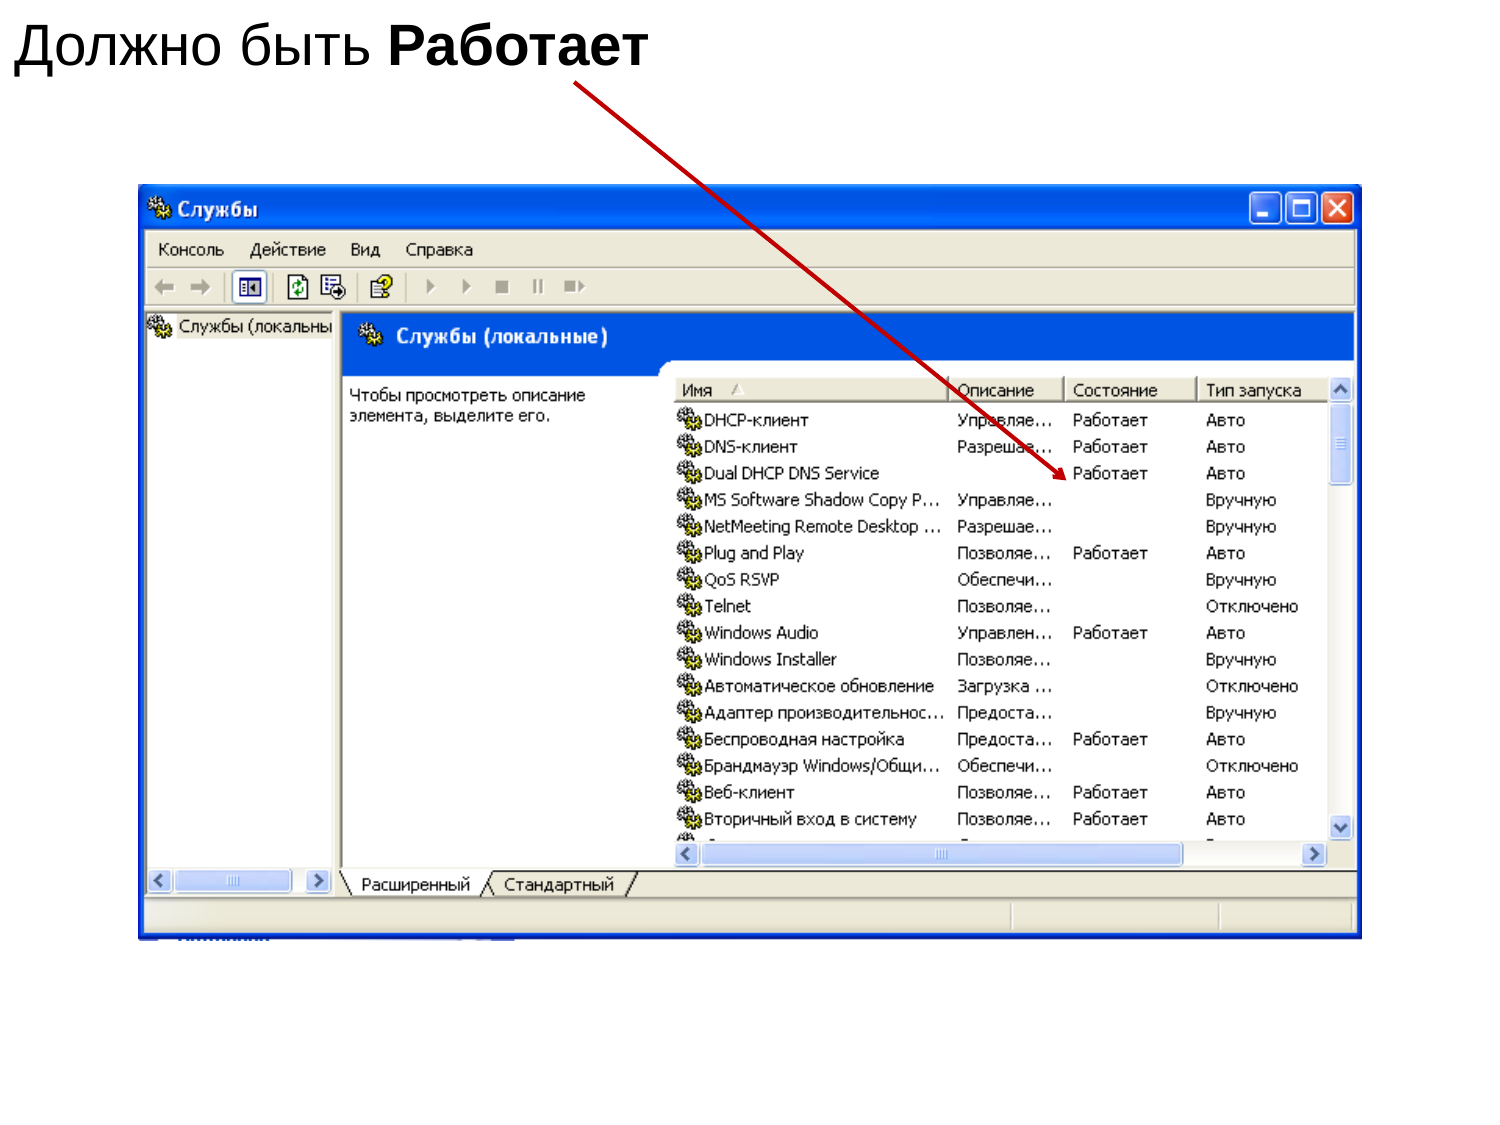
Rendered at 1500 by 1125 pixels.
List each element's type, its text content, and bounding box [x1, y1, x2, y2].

picture [138, 184, 1362, 941]
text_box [573, 81, 1067, 481]
text_box Должно быть Работает [0, 0, 1500, 85]
